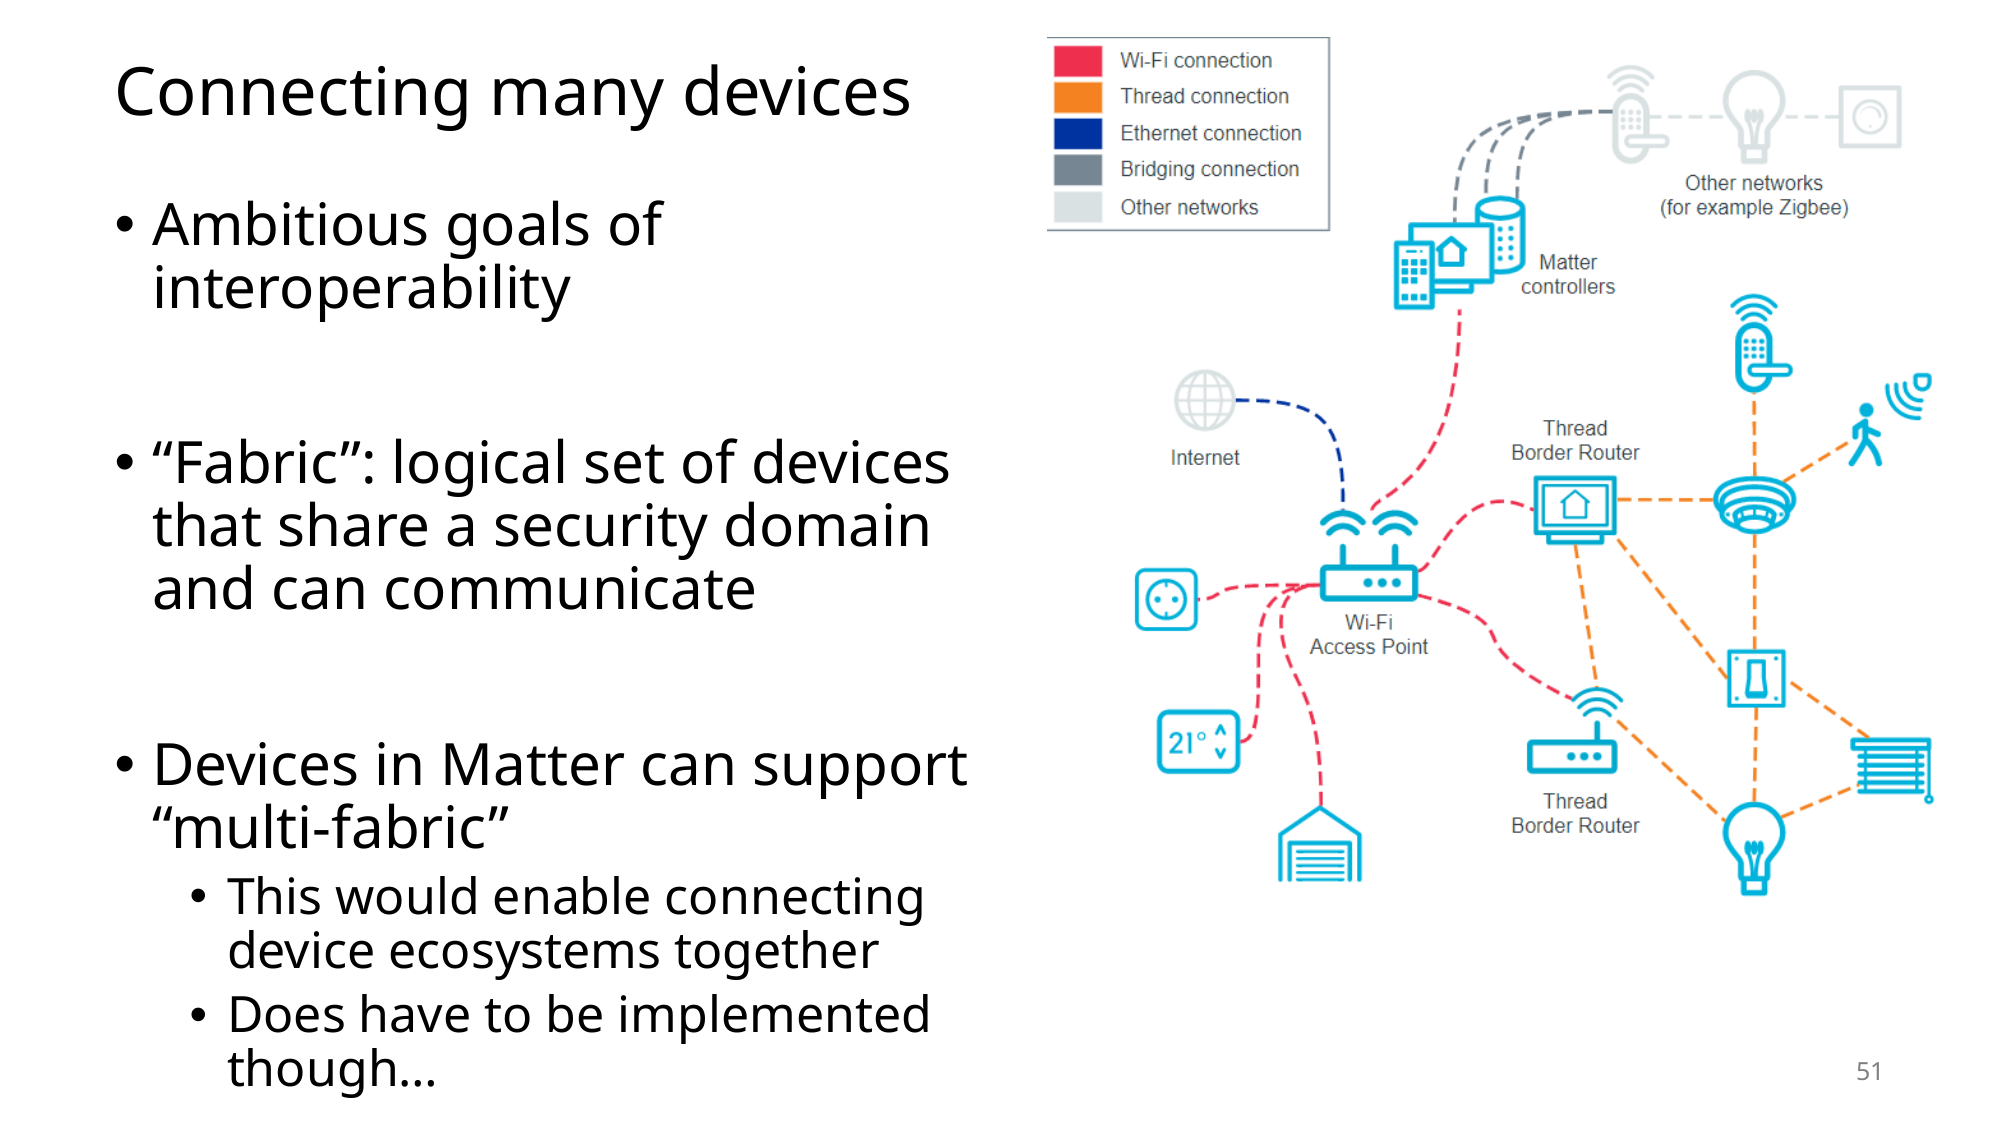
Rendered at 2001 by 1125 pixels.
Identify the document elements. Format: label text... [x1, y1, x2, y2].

list Ambitious goals of interoperability “Fabric”: logical set of devices that share a security domain and can communicate Devices in Matter can support “multi-fabric” This would enable connecting device ecosystems together Does have to be implemented though… [99, 187, 1048, 1013]
title Connecting many devices [99, 37, 1047, 150]
slide_number 51 [1749, 1042, 1900, 1103]
picture [1047, 37, 1955, 916]
